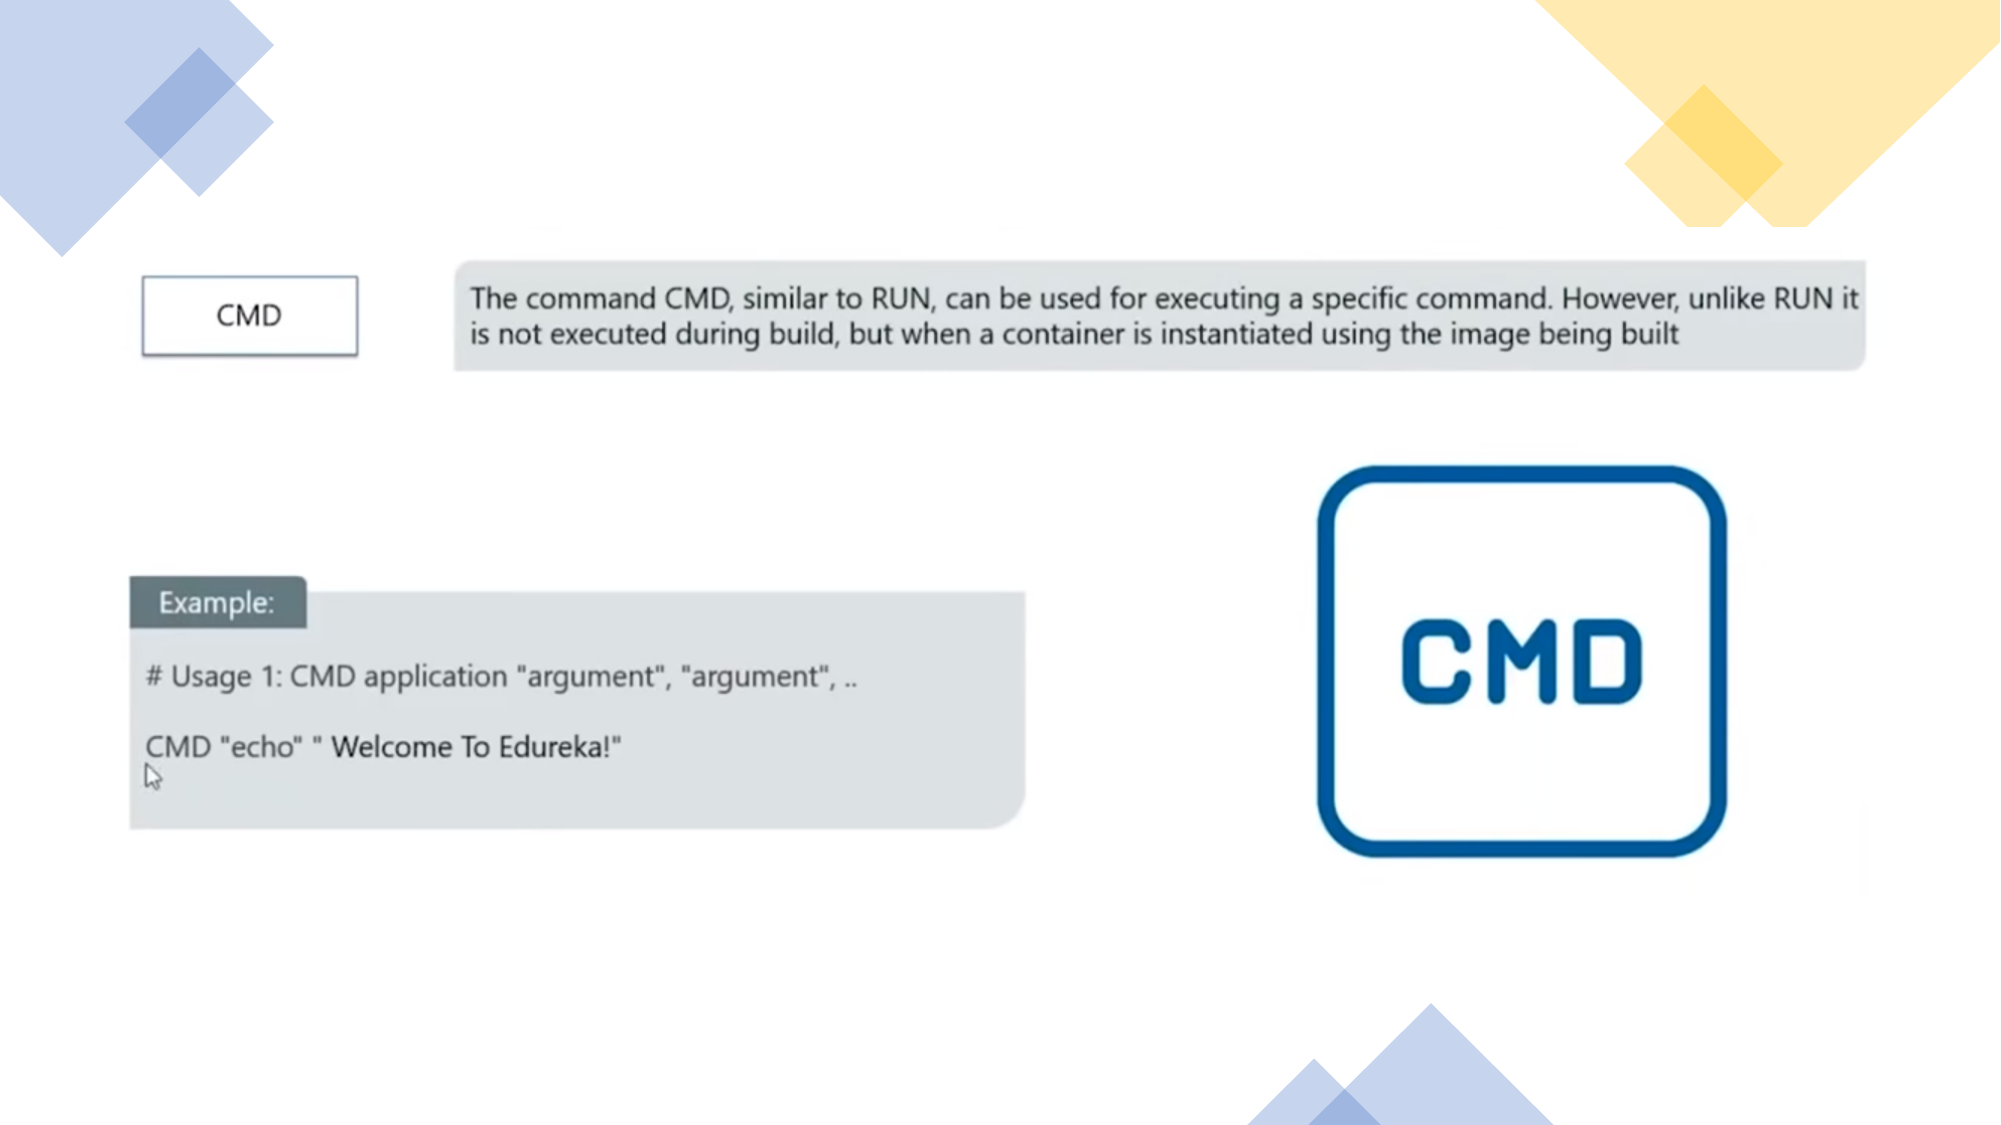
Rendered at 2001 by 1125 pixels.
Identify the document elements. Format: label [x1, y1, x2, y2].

picture [105, 227, 1895, 898]
text_box [0, 0, 276, 259]
text_box [0, 0, 2000, 1125]
text_box [1245, 1057, 1383, 1125]
text_box [1345, 1001, 1556, 1125]
text_box [122, 45, 276, 199]
text_box [1622, 124, 1746, 227]
text_box [1533, 0, 2000, 227]
